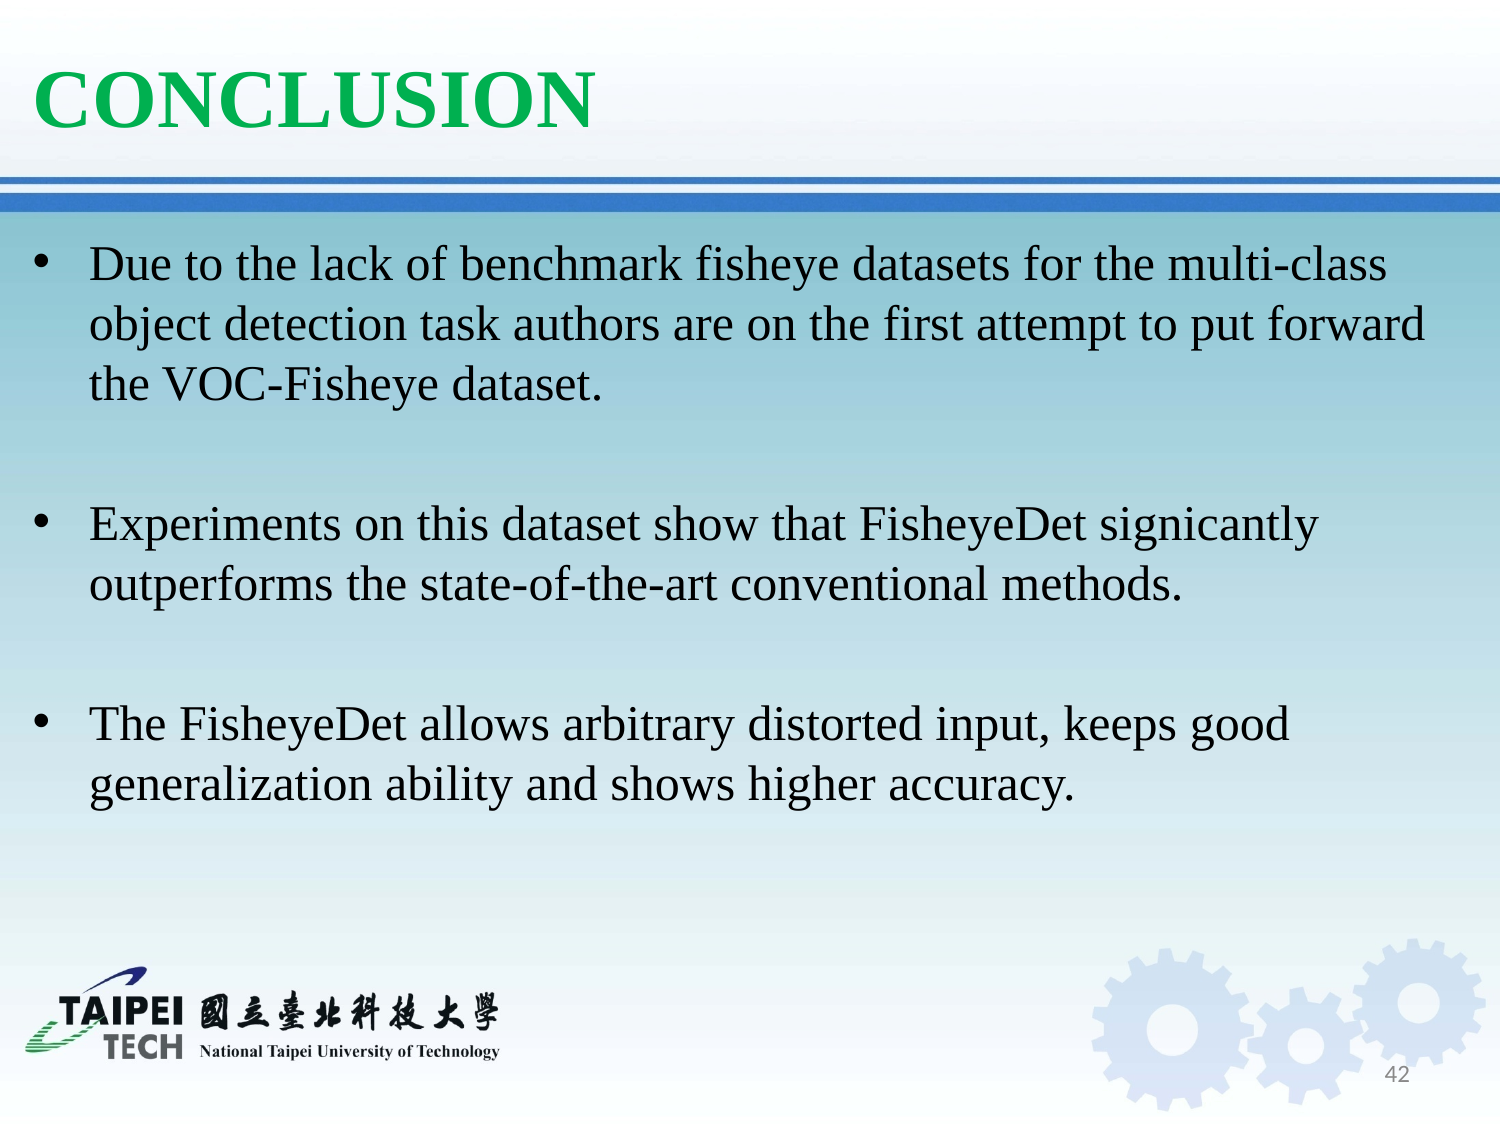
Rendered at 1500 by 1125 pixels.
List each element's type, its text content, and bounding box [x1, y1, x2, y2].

list Due to the lack of benchmark fisheye datasets for the multi-class object detection task authors are on the first attempt to put forward the VOC-Fisheye dataset. Experiments on this dataset show that FisheyeDet signicantly outperforms the state-of-the-art conventional methods. The FisheyeDet allows arbitrary distorted input, keeps good generalization ability and shows higher accuracy. [17, 222, 1459, 962]
title CONCLUSION [17, 0, 1459, 188]
slide_number 42 [1074, 1042, 1425, 1103]
picture [0, 0, 1500, 1125]
